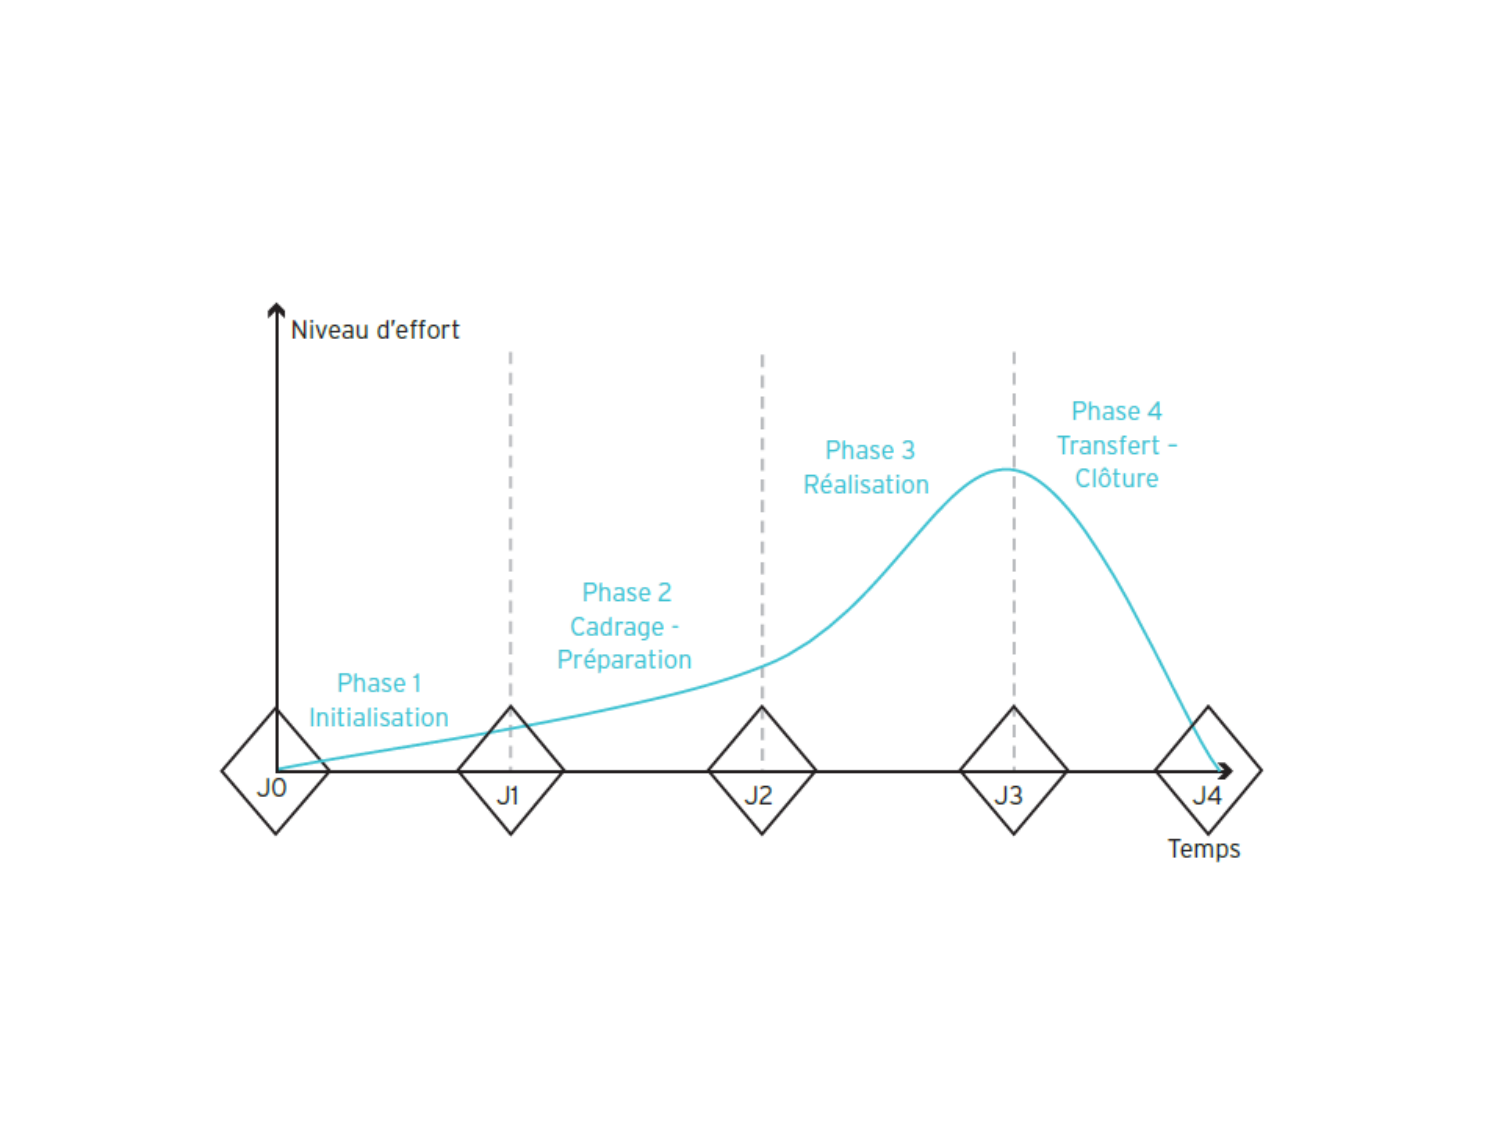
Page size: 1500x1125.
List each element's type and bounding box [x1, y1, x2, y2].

picture [196, 252, 1304, 873]
